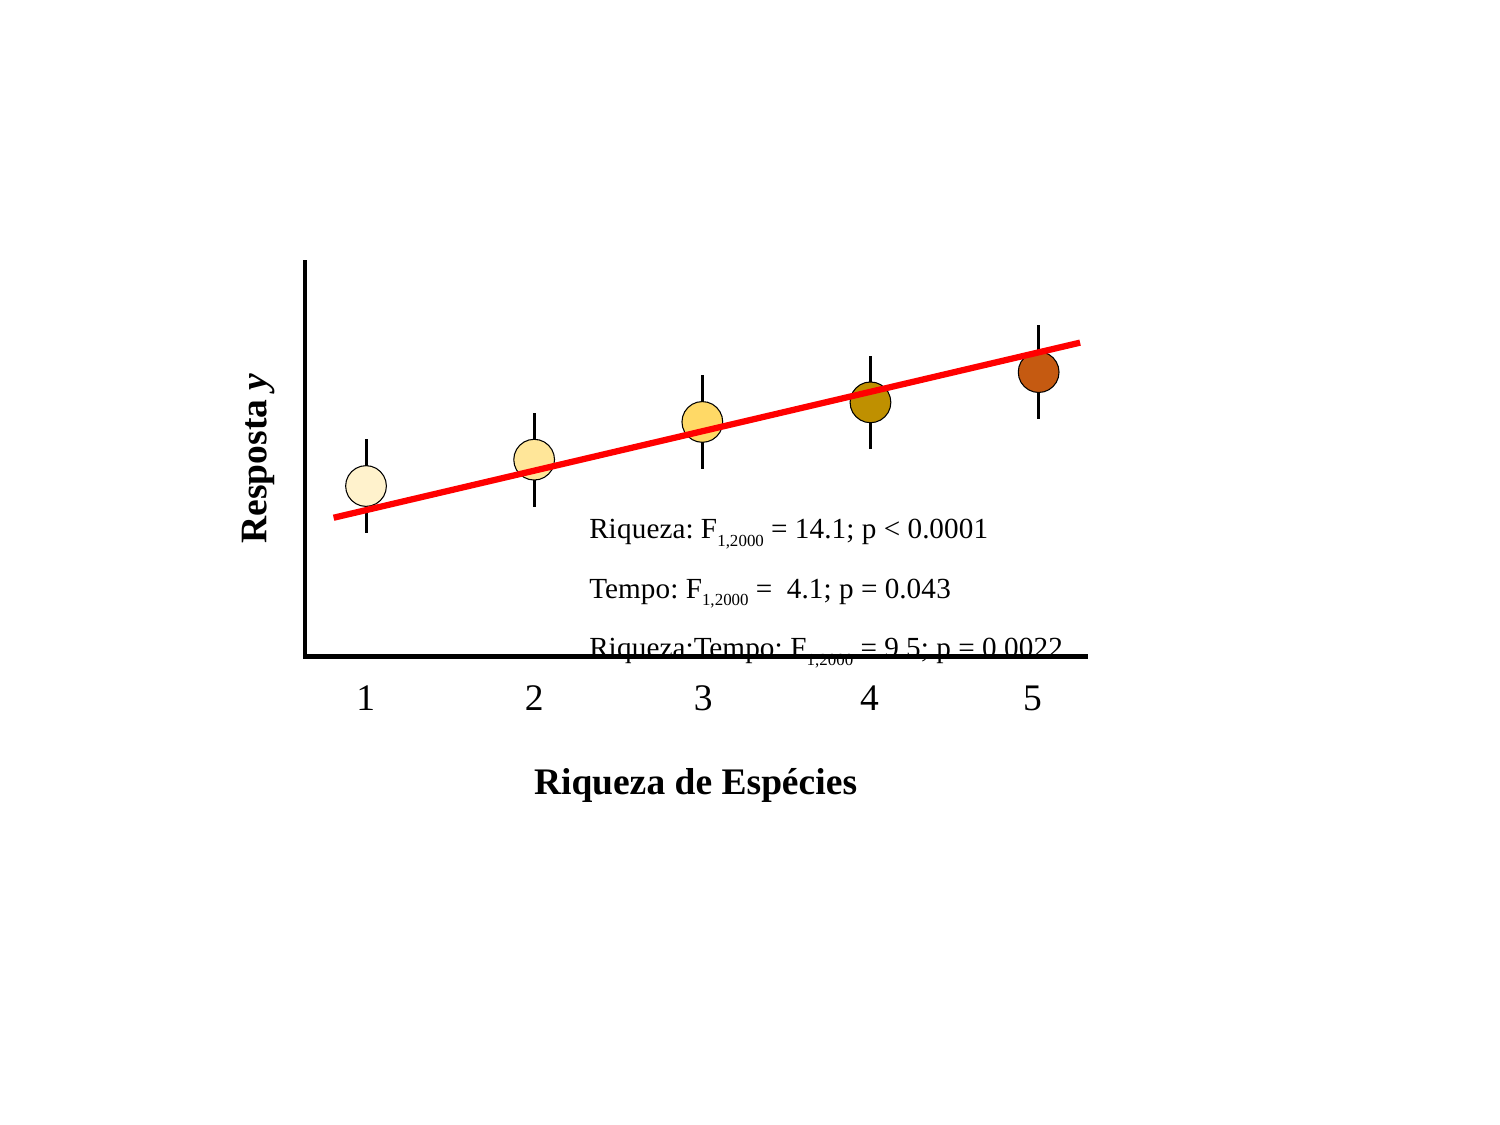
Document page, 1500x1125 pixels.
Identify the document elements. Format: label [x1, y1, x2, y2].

text_box [221, 259, 1089, 811]
